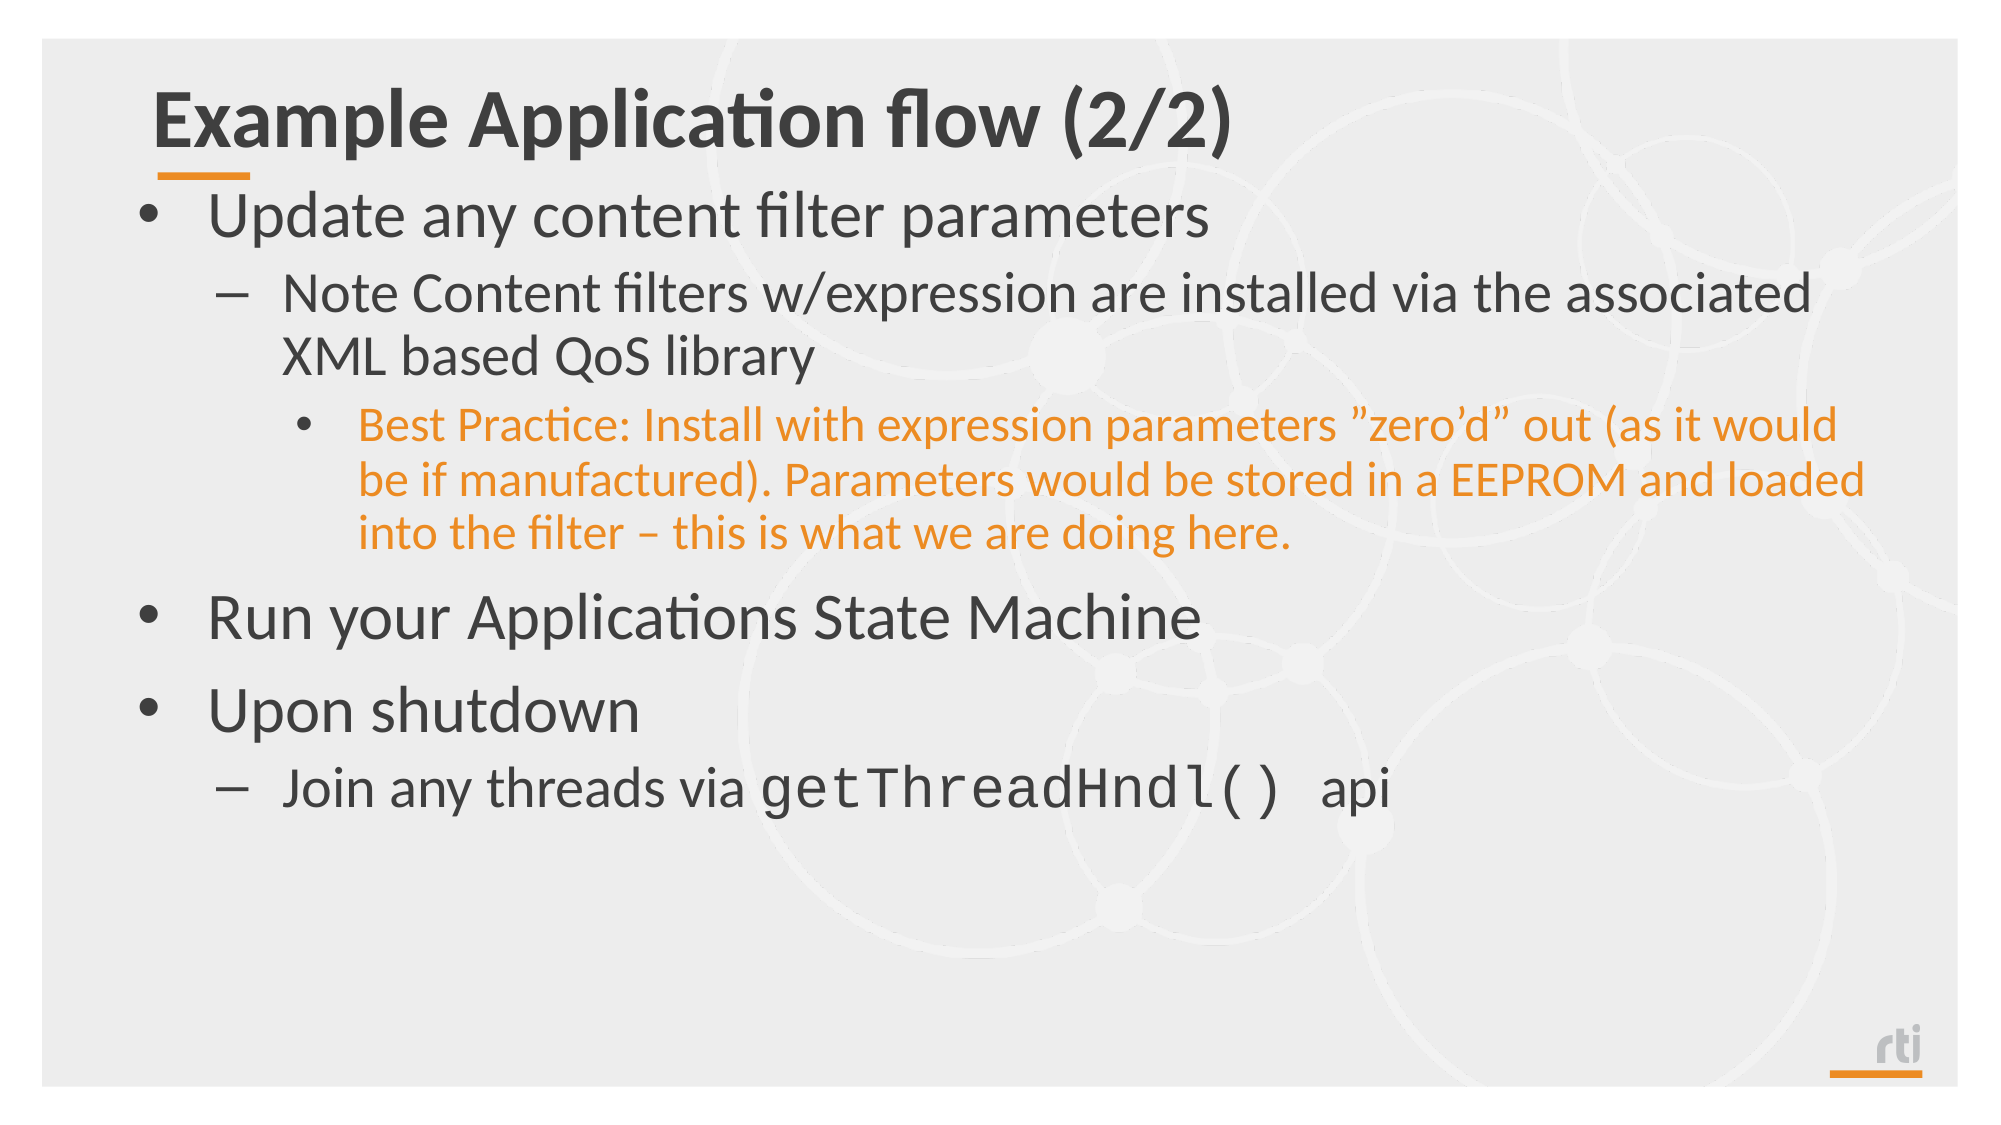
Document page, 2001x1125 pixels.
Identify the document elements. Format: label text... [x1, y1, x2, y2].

list Update any content filter parameters Note Content filters w/expression are installed via the associated XML based QoS library Best Practice: Install with expression parameters ”zero’d” out (as it would be if manufactured). Parameters would be stored in a EEPROM and loaded into the filter – this is what we are doing here. Run your Applications State Machine Upon shutdown Join any threads via getThreadHndl() api [117, 172, 1914, 1125]
picture [1914, 1024, 1920, 1063]
title Example Application flow (2/2) [137, 66, 1863, 172]
